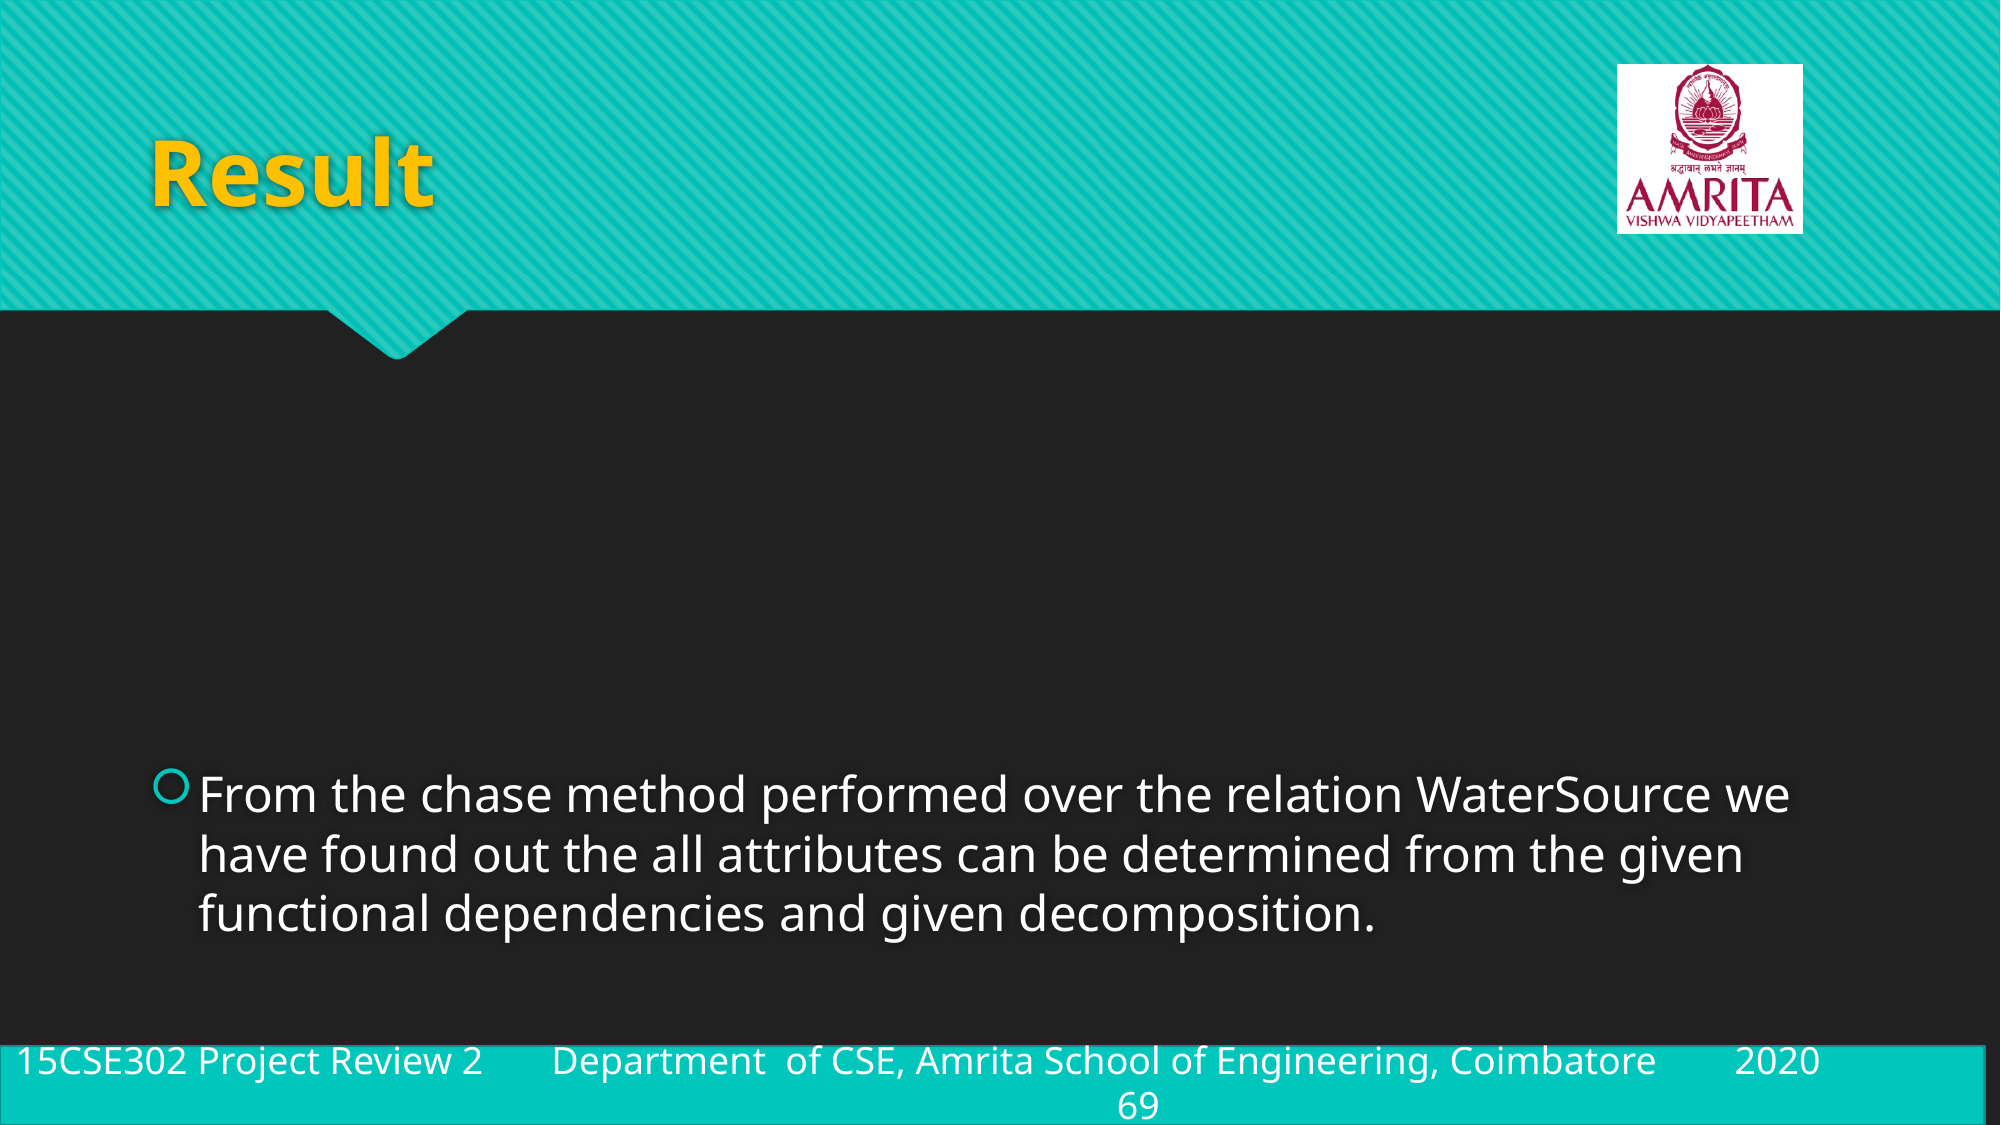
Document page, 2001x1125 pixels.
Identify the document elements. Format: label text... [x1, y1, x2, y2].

title Result [132, 73, 1868, 233]
picture [1617, 64, 1803, 73]
list From the chase method performed over the relation WaterSource we have found out the all attributes can be determined from the given functional dependencies and given decomposition. [134, 364, 1866, 962]
